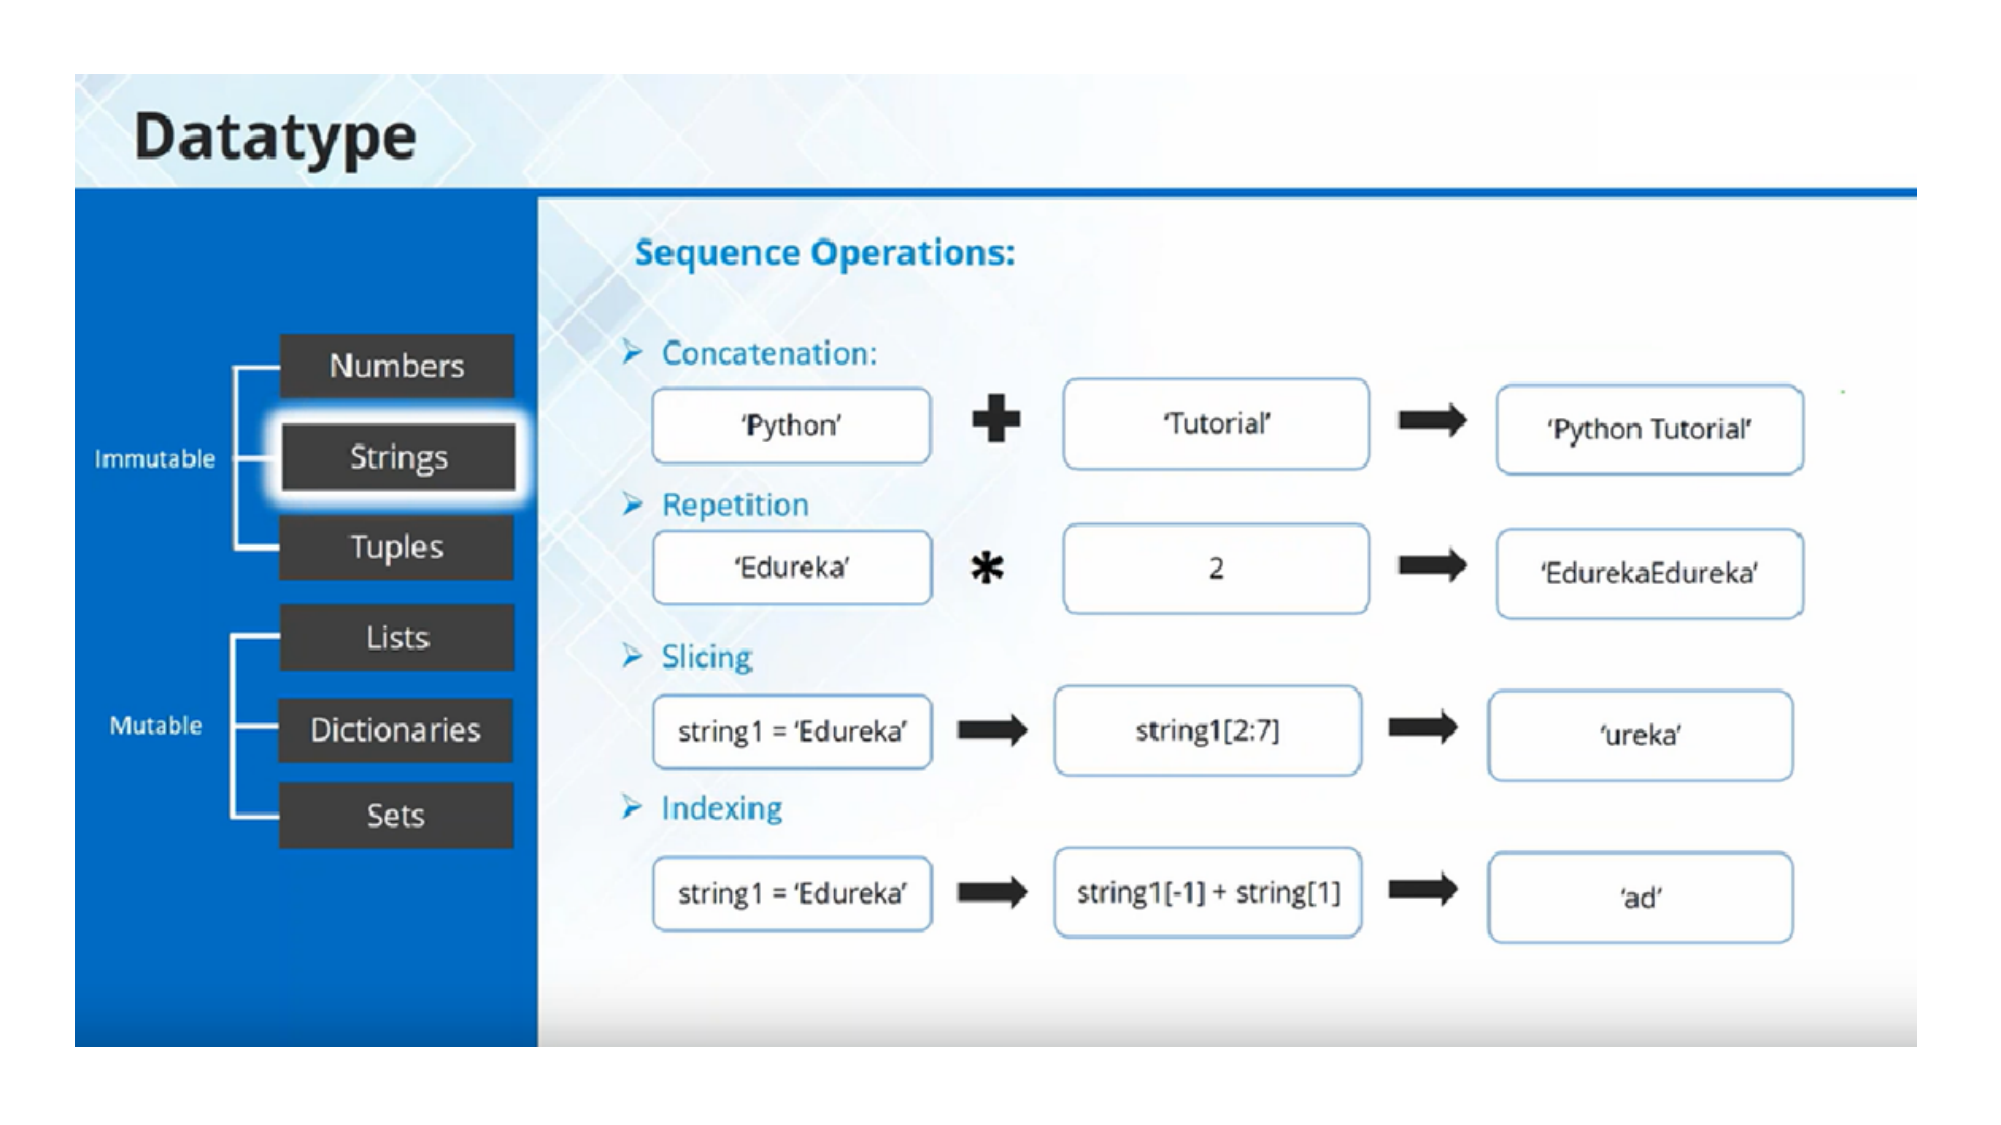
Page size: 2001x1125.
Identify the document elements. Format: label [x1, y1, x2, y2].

picture [74, 74, 1917, 1047]
